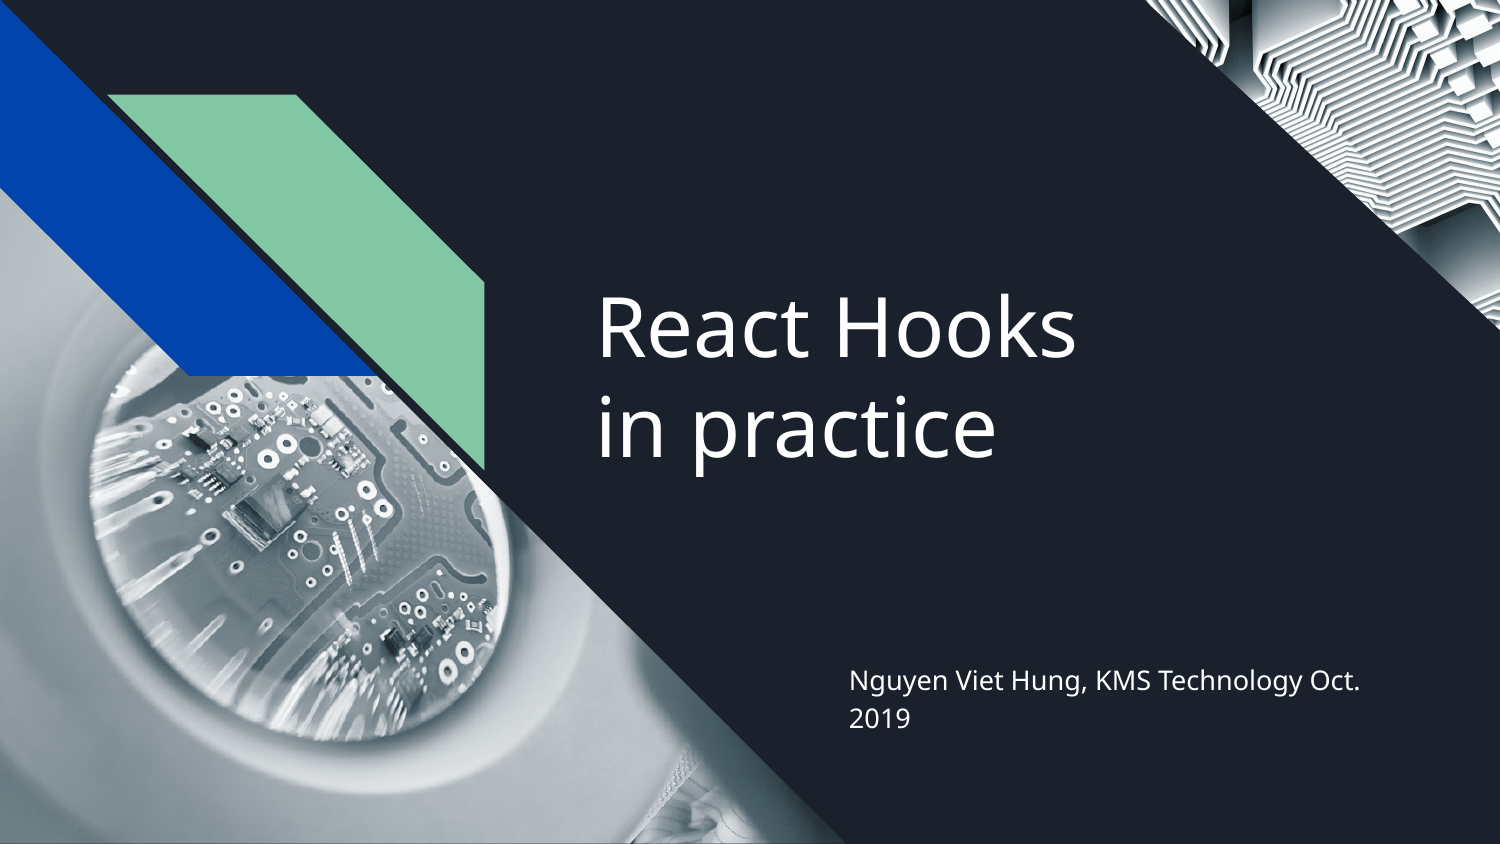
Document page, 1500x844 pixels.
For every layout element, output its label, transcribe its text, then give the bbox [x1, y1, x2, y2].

picture [0, 189, 847, 844]
subtitle Nguyen Viet Hung, KMS Technology Oct. 2019 [833, 643, 1425, 727]
picture [1144, 0, 1500, 331]
title React Hooks in practice [580, 258, 1404, 518]
